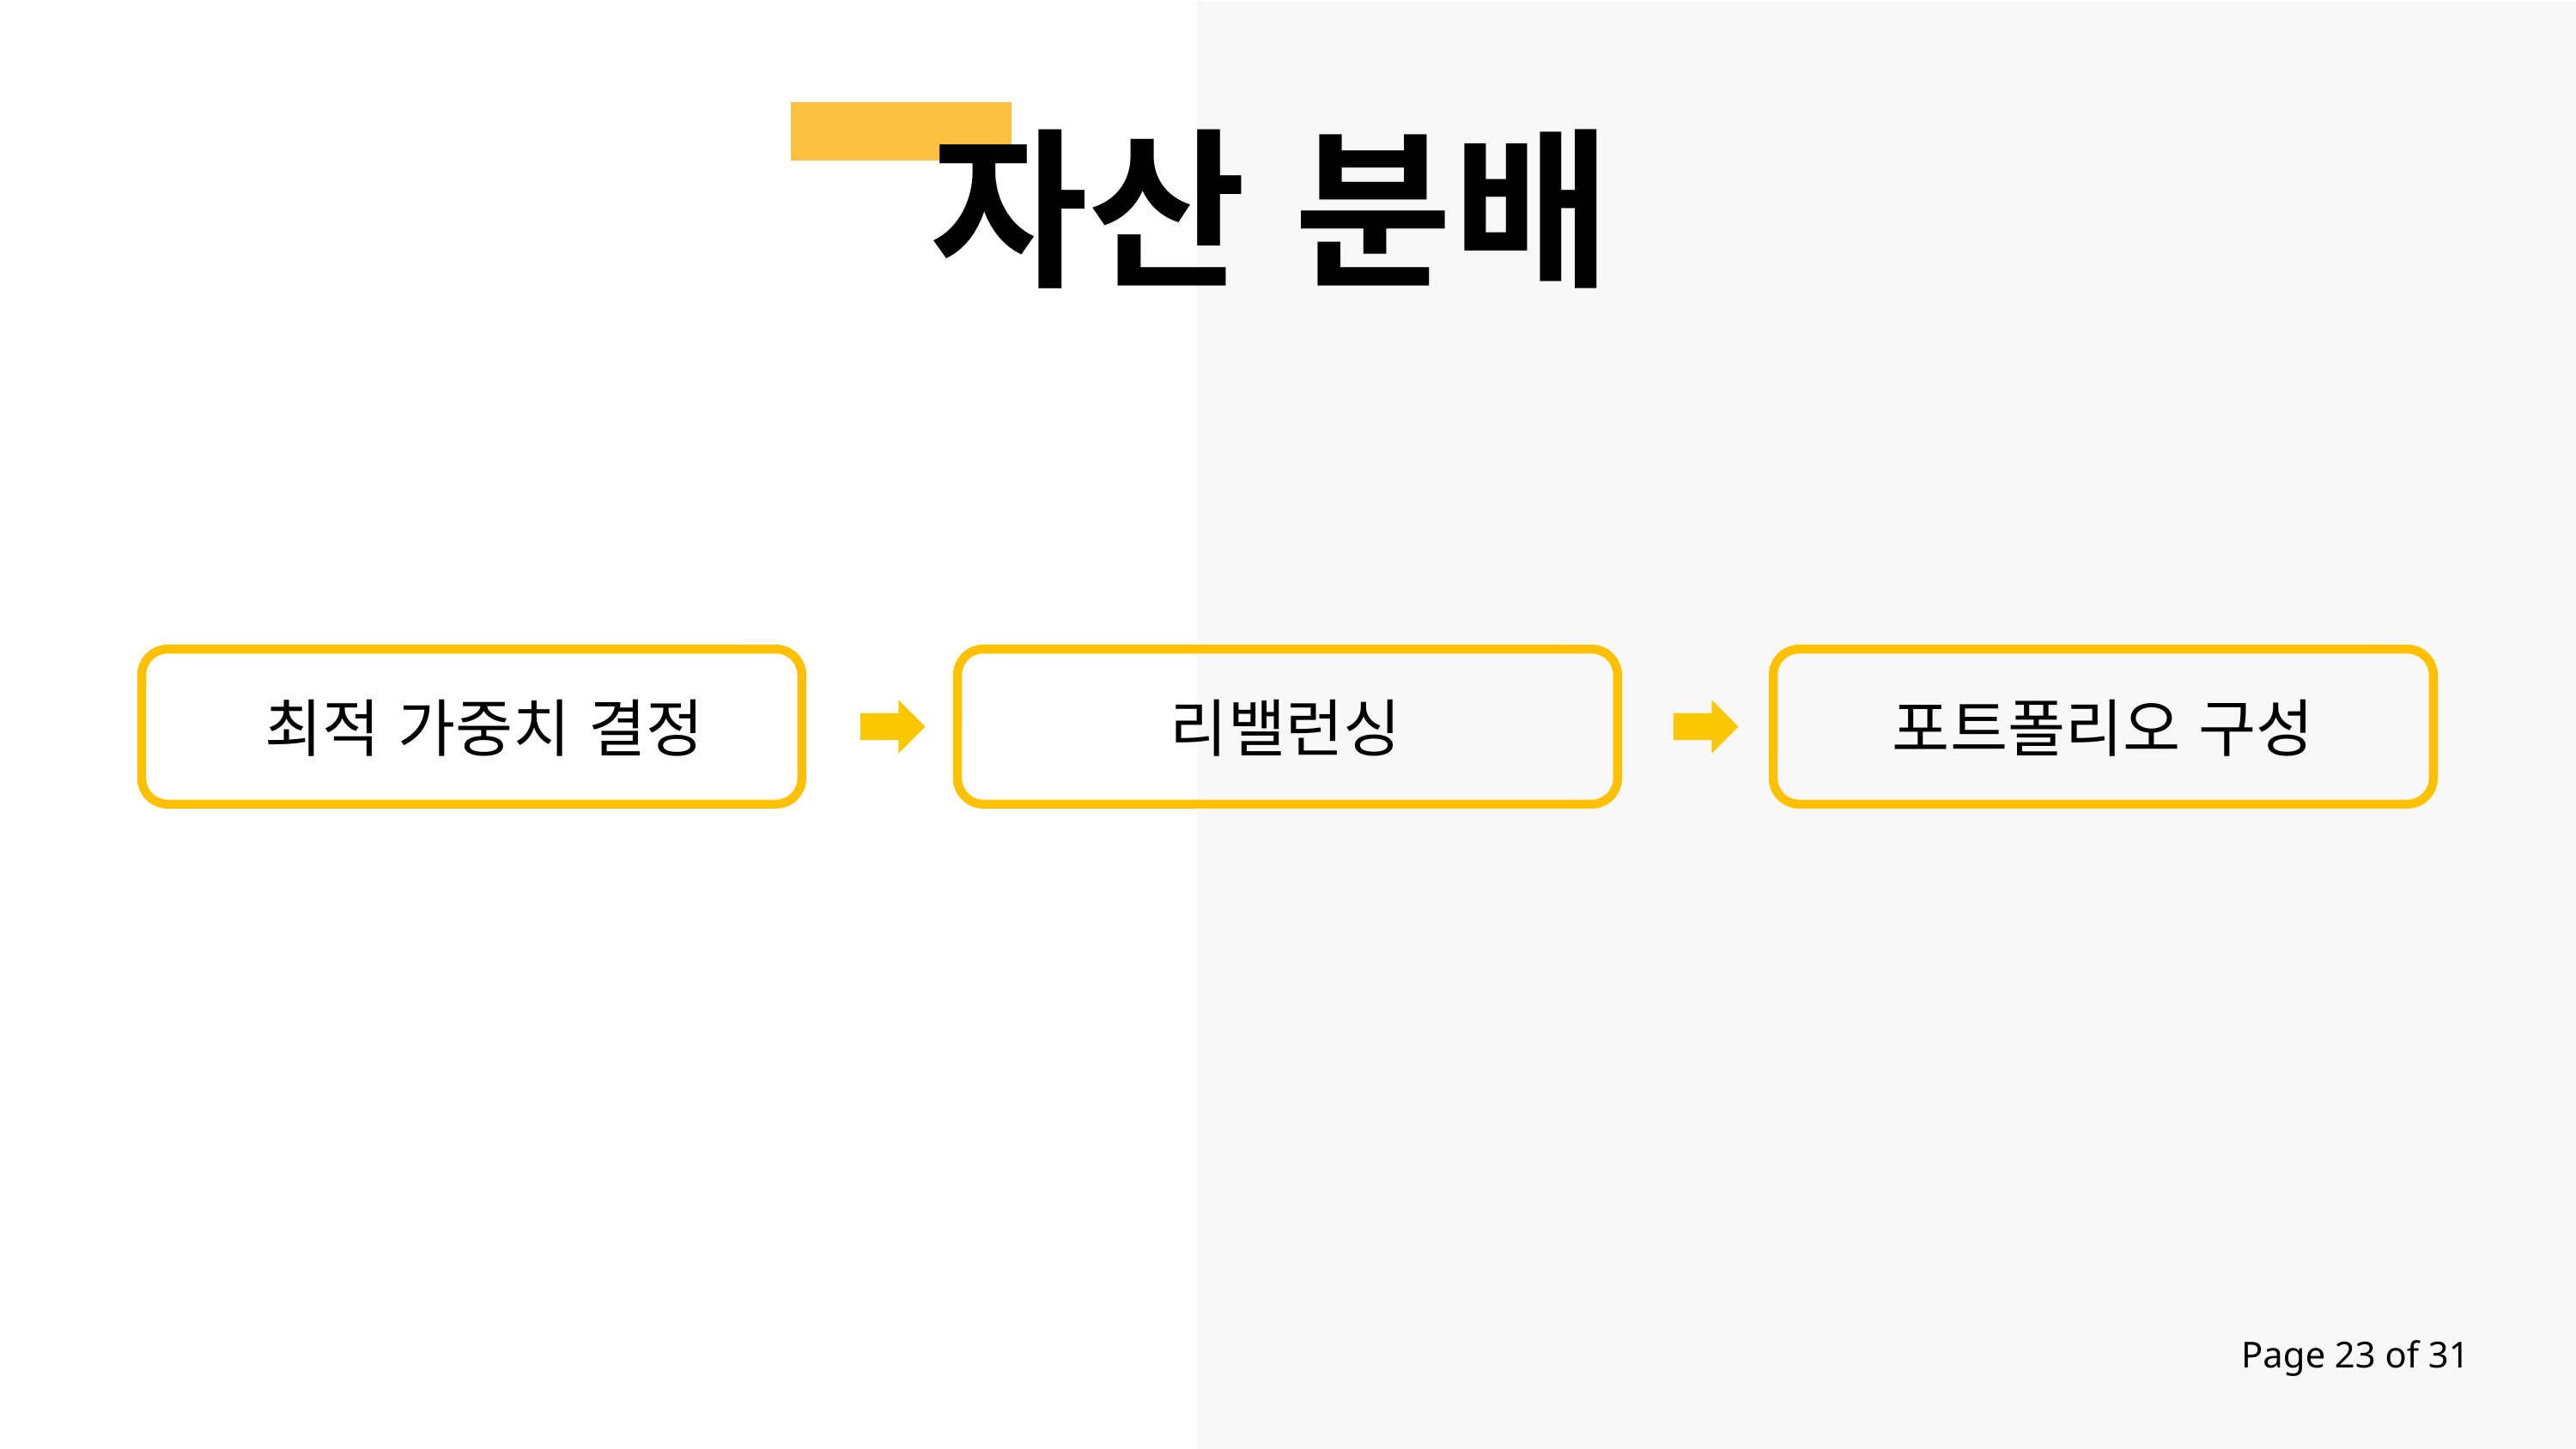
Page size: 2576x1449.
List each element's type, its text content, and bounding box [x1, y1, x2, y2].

text_box 리밸런싱 [1157, 682, 1192, 770]
text_box [955, 647, 1192, 806]
text_box 자산 분배 [930, 101, 1192, 308]
text_box 최적 가중치 결정 [252, 682, 718, 770]
text_box [139, 647, 804, 806]
text_box [858, 698, 927, 755]
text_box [1196, 1, 2576, 1449]
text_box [790, 101, 1012, 161]
